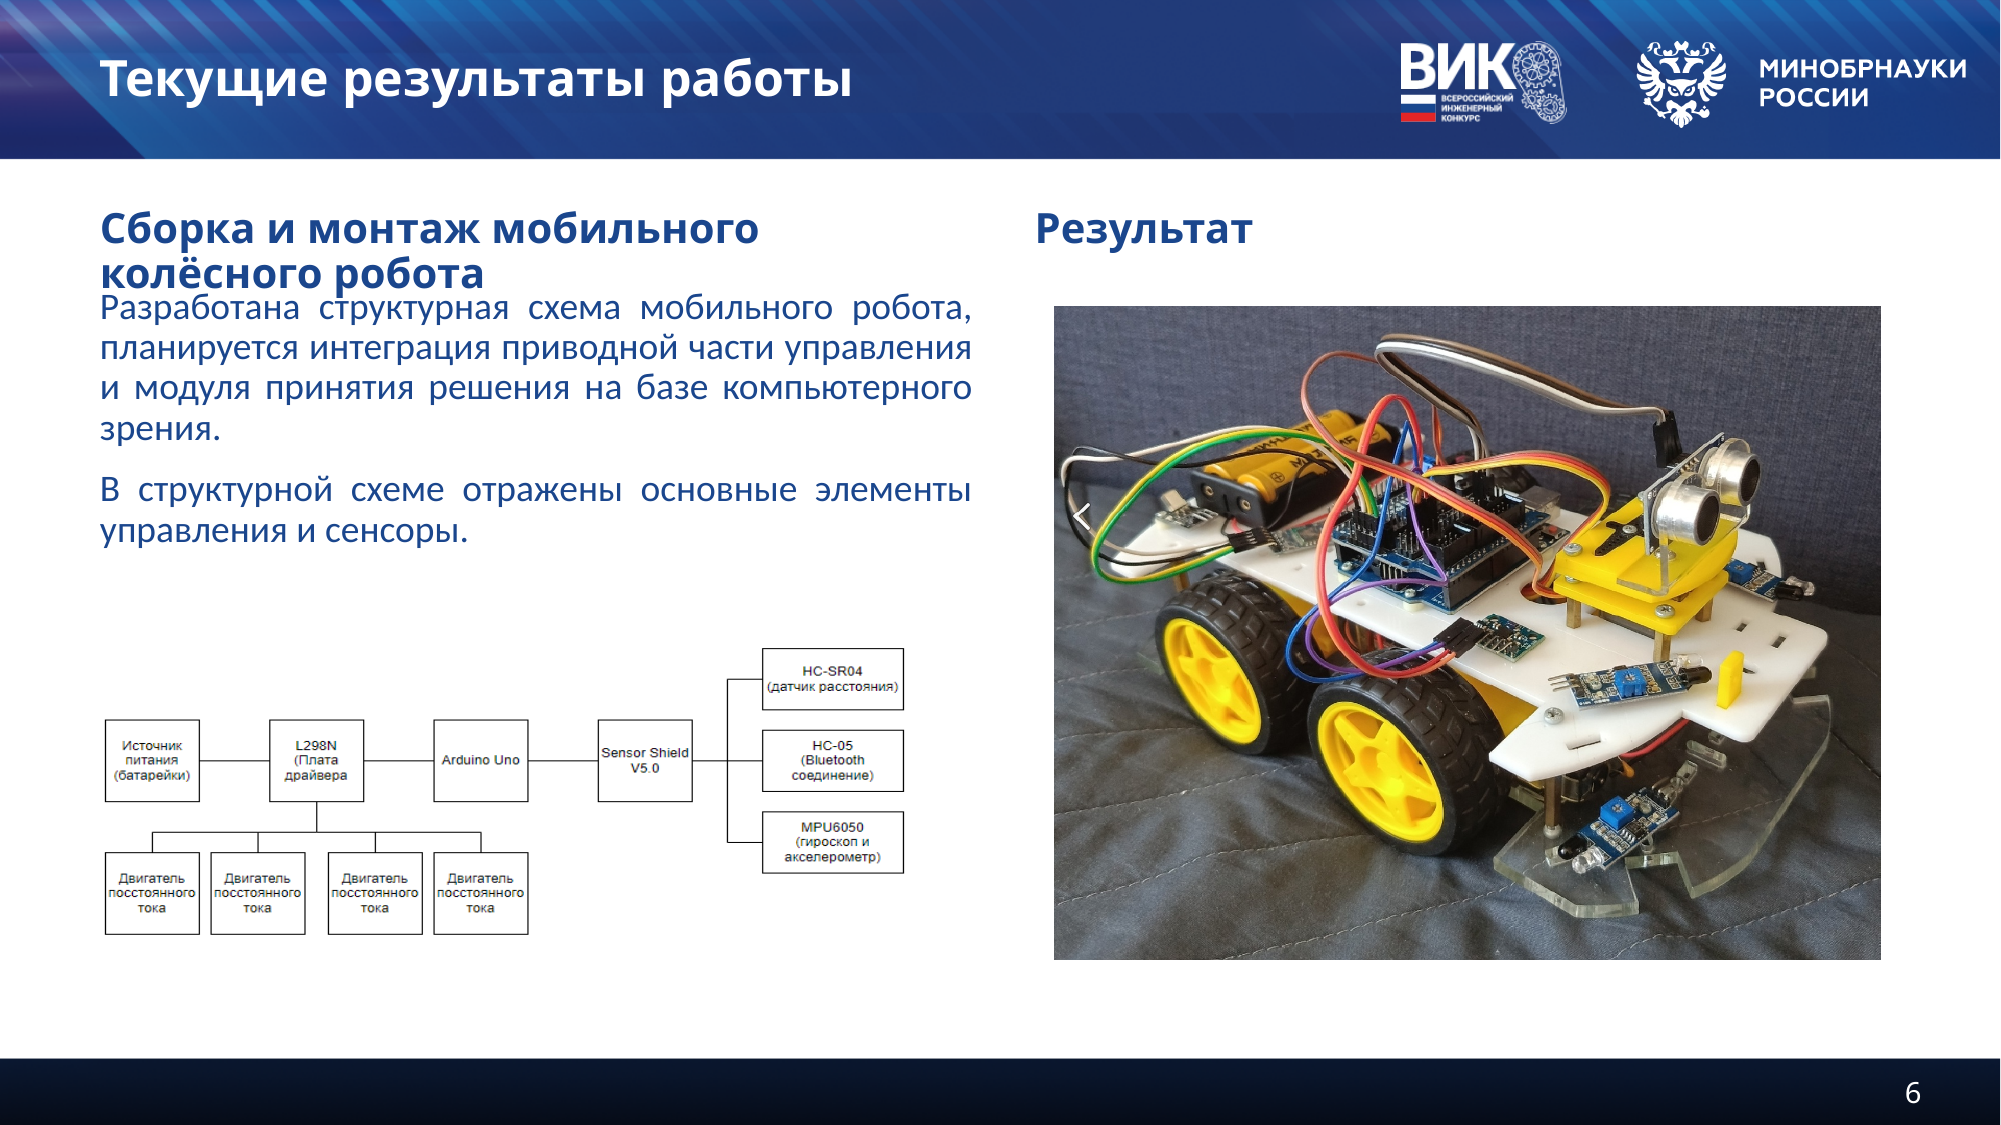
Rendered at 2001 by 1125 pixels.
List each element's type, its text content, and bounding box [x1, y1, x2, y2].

list Разработана структурная схема мобильного робота, планируется интеграция приводной части управления и модуля принятия решения на базе компьютерного зрения. В структурной схеме отражены основные элементы управления и сенсоры. [85, 279, 988, 1024]
picture [0, 0, 2001, 1125]
list Результат [1019, 200, 1915, 267]
title Текущие результаты работы [85, 0, 1243, 161]
list Сборка и монтаж мобильного колёсного робота [85, 200, 988, 267]
list [1020, 279, 1915, 1024]
